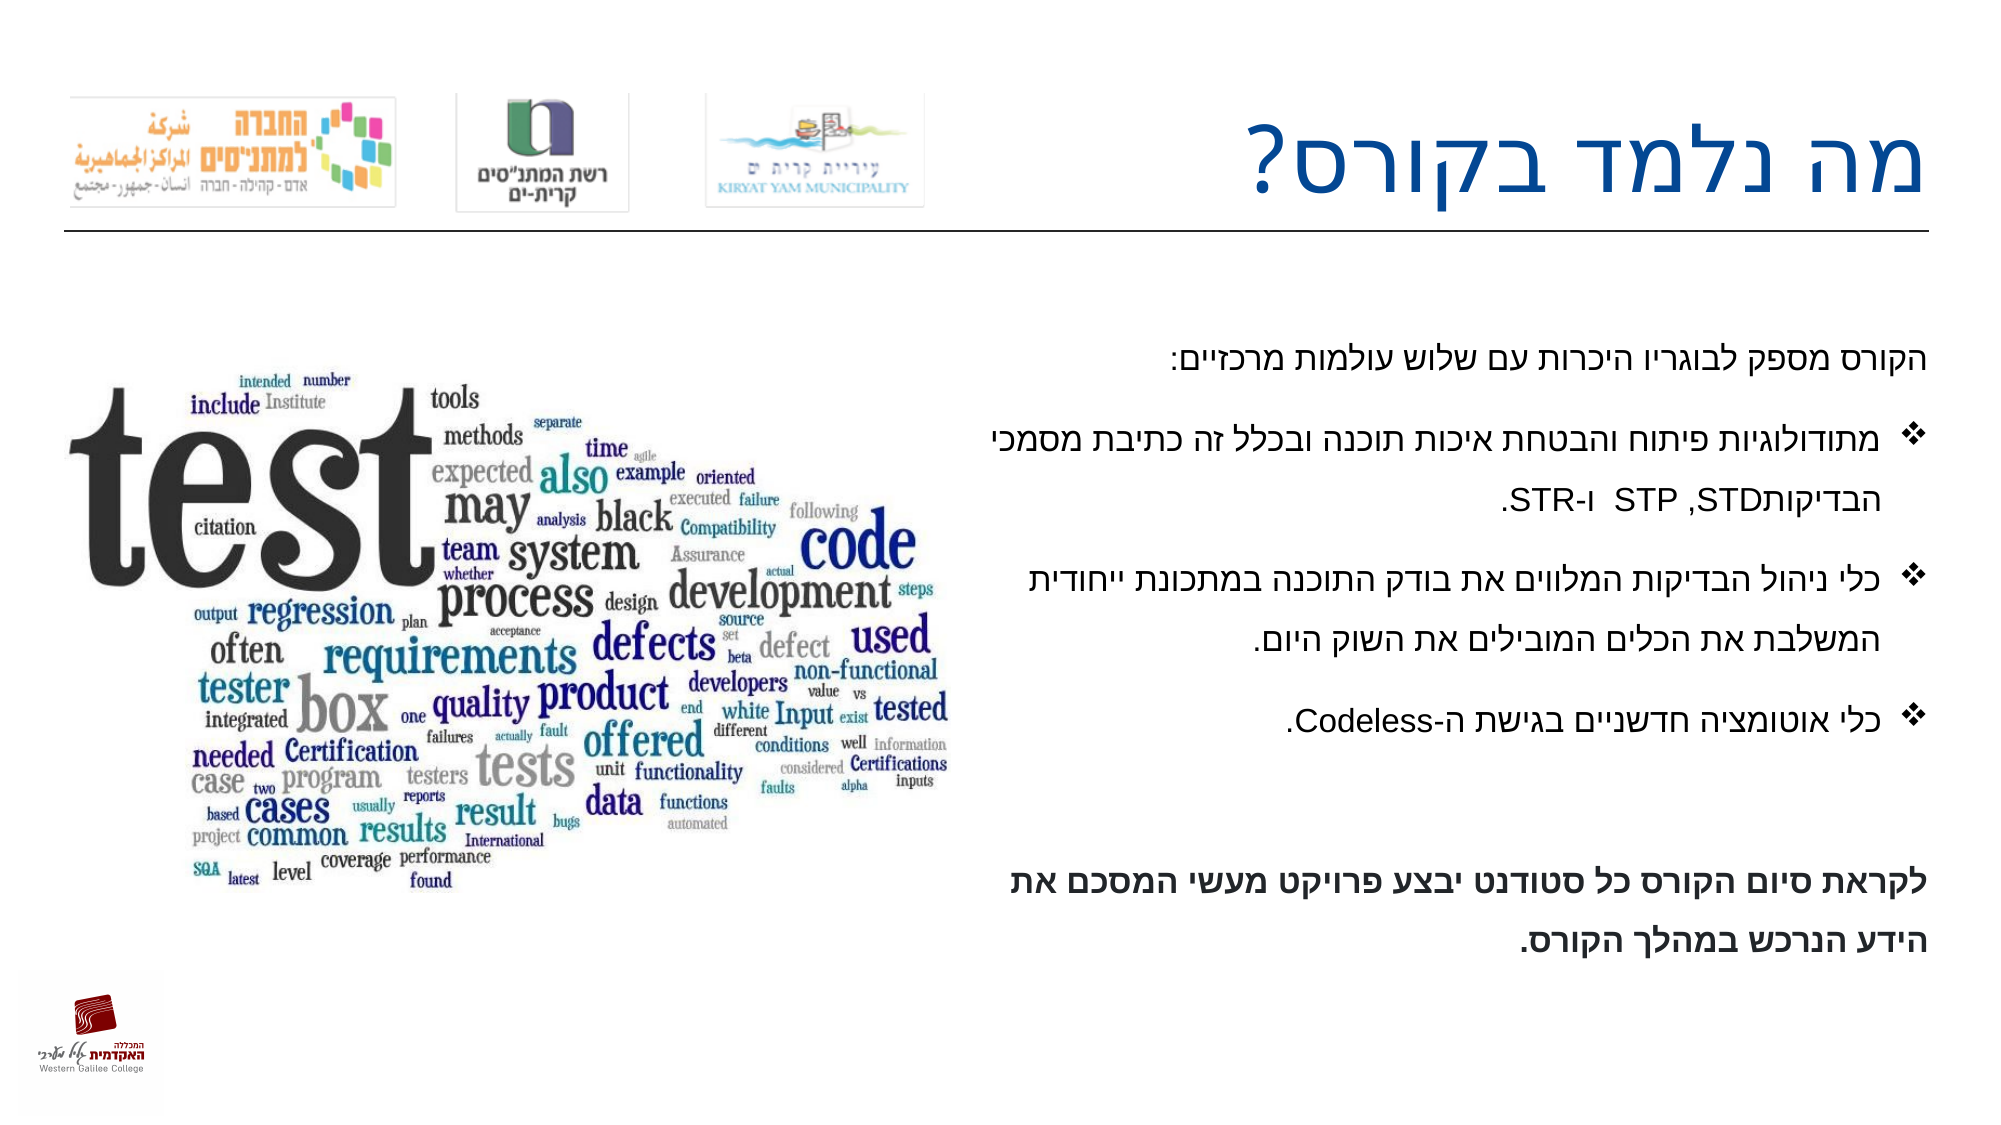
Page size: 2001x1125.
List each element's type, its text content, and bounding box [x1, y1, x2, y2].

picture [70, 93, 925, 213]
picture [18, 970, 164, 1116]
picture [64, 357, 951, 893]
title מה נלמד בקורס? [64, 55, 1930, 221]
list הקורס מספק לבוגריו היכרות עם שלוש עולמות מרכזיים: מתודולוגיות פיתוח והבטחת איכות תוכנה ובכלל זה כתיבת מסמכי הבדיקותSTP ,STD ו-STR. כלי ניהול הבדיקות המלווים את בודק התוכנה במתכונת ייחודית המשלבת את הכלים המובילים את השוק היום. כלי אוטומציה חדשניים בגישת ה-Codeless. לקראת סיום הקורס כל סטודנט יבצע פרויקט מעשי המסכם את הידע הנרכש במהלך הקורס. [979, 309, 1930, 1043]
